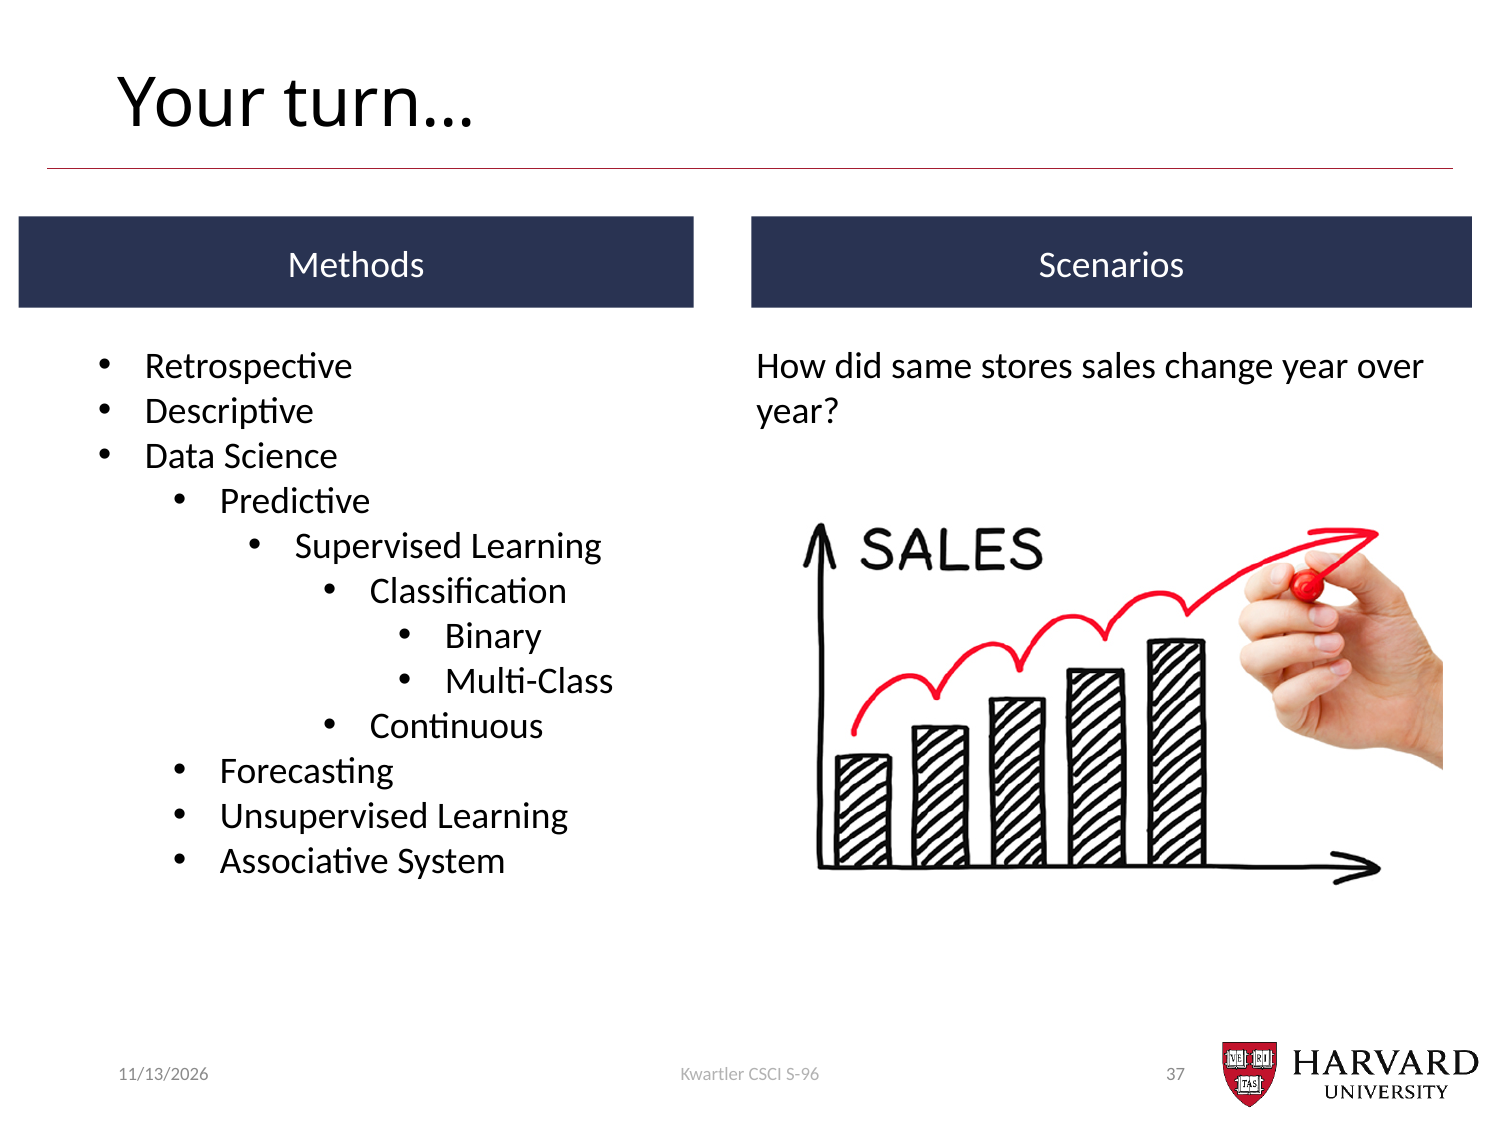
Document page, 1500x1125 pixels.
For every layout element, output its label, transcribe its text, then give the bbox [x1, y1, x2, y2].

picture [721, 508, 1443, 894]
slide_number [103, 1042, 441, 1103]
text_box Scenarios [750, 215, 1473, 309]
text_box How did same stores sales change year over year? [741, 334, 1488, 439]
text_box Retrospective Descriptive Data Science Predictive Supervised Learning Classification Binary Multi-Class Continuous Forecasting Unsupervised Learning Associative System [83, 334, 629, 934]
picture [1200, 1024, 1500, 1125]
slide_number 37 [1059, 1042, 1200, 1103]
footer Kwartler CSCI S-96 [496, 1042, 1004, 1103]
title Your turn… [103, 59, 1397, 157]
text_box Methods [18, 215, 695, 309]
